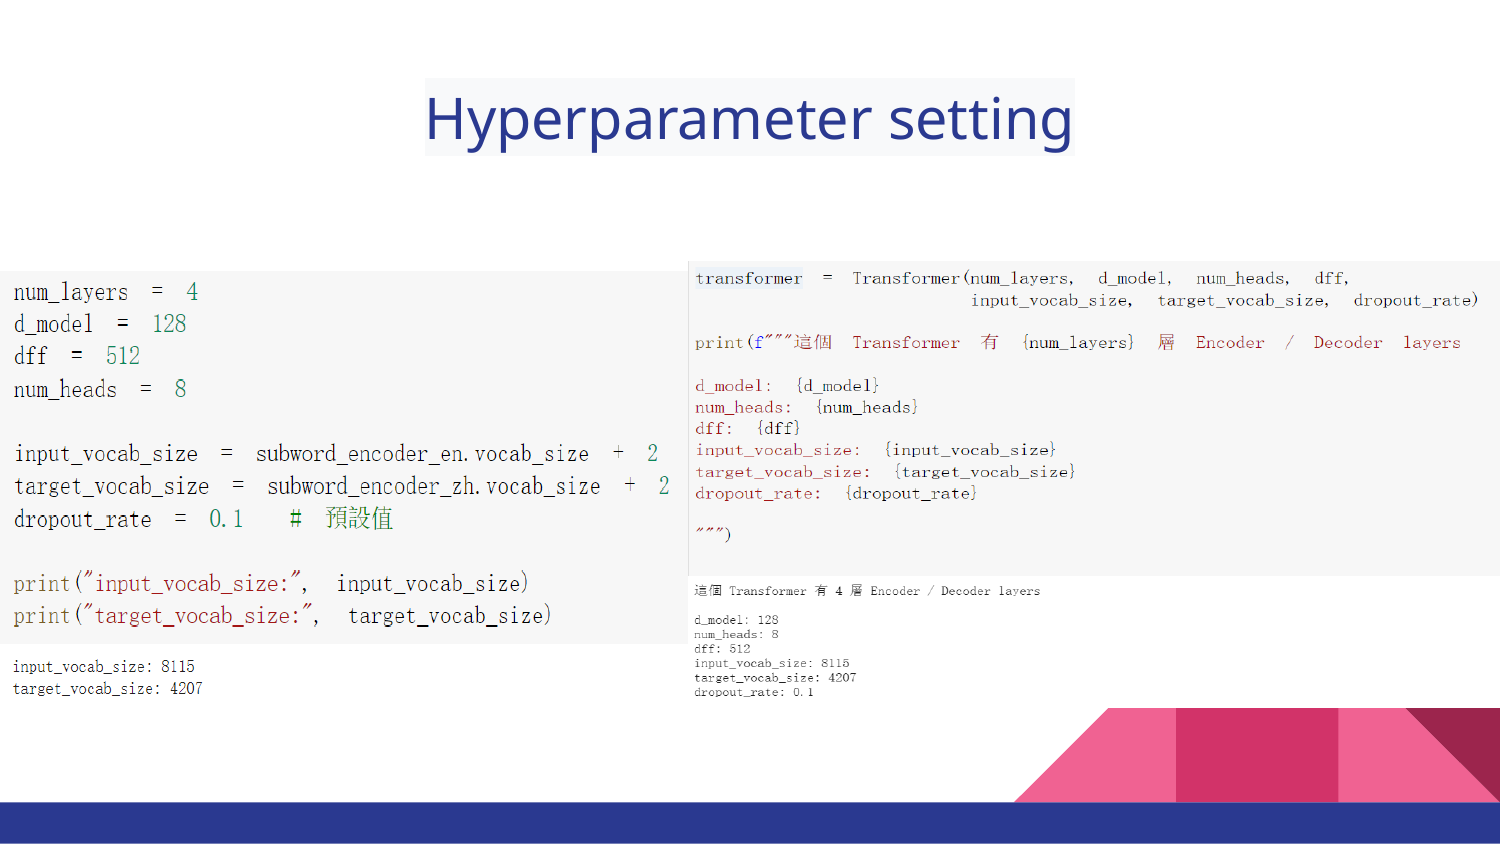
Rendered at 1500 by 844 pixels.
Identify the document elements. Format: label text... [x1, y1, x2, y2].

picture [0, 261, 1500, 708]
title Hyperparameter setting [51, 67, 1449, 167]
